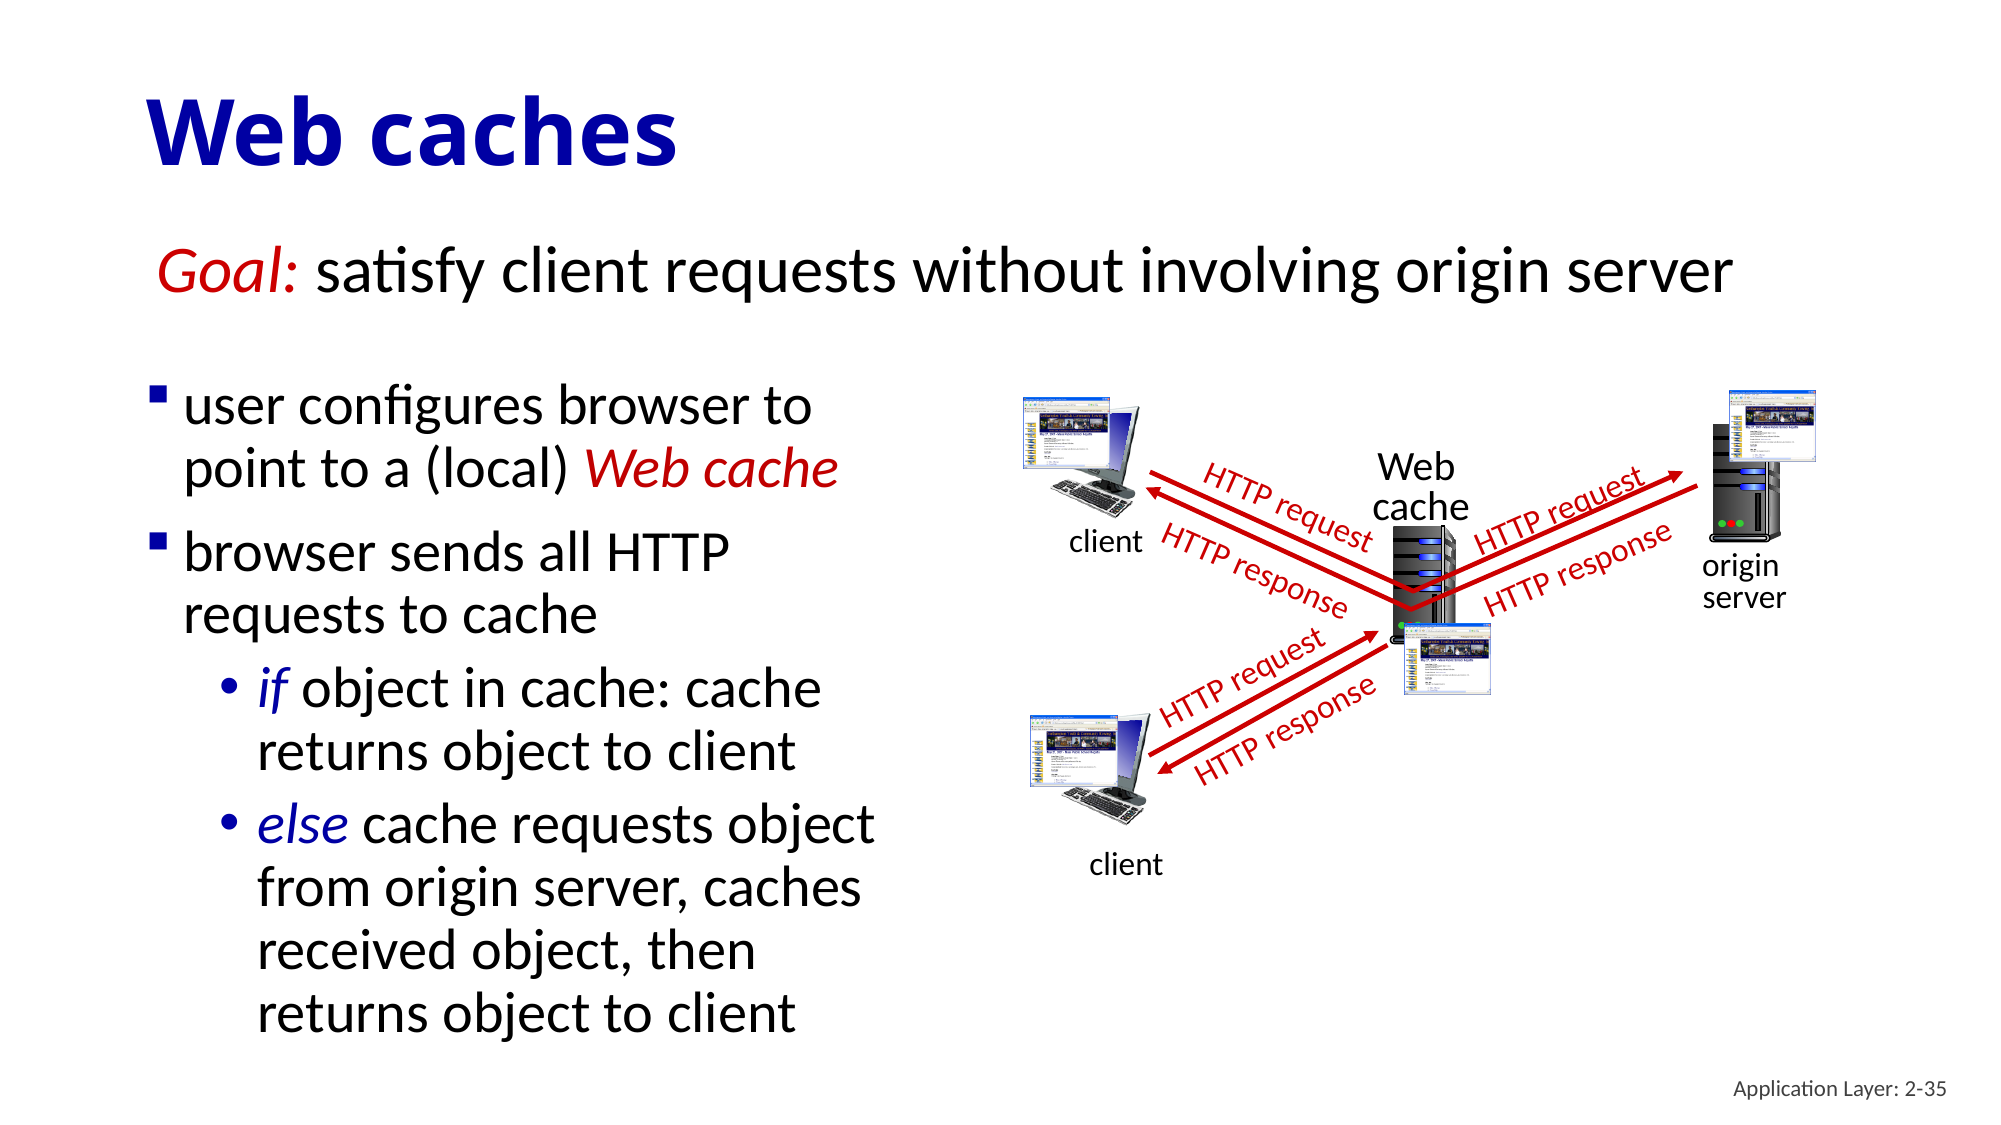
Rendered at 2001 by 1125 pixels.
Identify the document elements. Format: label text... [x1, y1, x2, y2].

text_box Goal: satisfy client requests without involving origin server [141, 218, 1831, 317]
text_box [1039, 708, 1153, 834]
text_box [1023, 397, 1698, 695]
picture [1729, 390, 1816, 462]
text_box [1709, 424, 1781, 542]
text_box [1134, 695, 1157, 756]
slide_number Application Layer: 2-35 [1512, 1056, 1963, 1117]
text_box client [1074, 834, 1179, 890]
picture [1030, 715, 1118, 787]
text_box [1157, 695, 1402, 775]
text_box user configures browser to point to a (local) Web cache browser sends all HTTP requests to cache if object in cache: cache returns object to client else cache requests object from origin server, caches received object, then returns object to client [130, 366, 936, 984]
title Web caches [131, 62, 1856, 209]
text_box origin server [1698, 539, 1803, 623]
